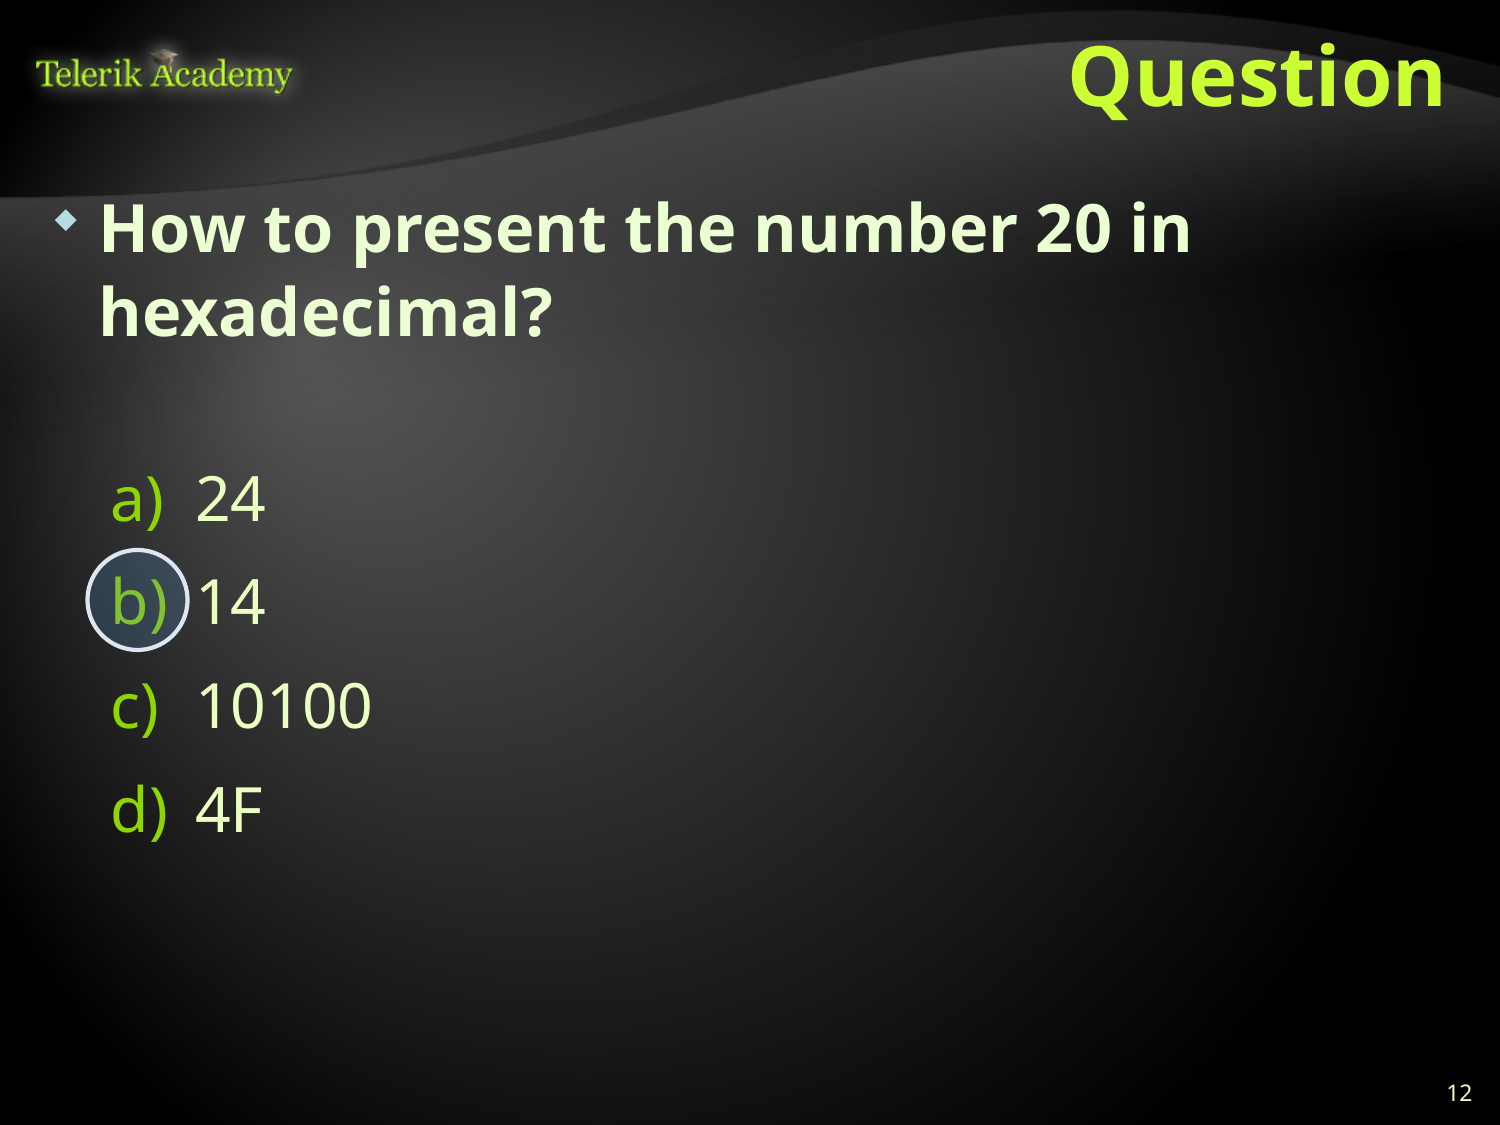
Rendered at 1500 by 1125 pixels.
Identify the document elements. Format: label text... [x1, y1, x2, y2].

title Question [300, 12, 1463, 150]
text_box [85, 547, 190, 653]
slide_number 12 [1412, 1074, 1488, 1113]
list How to present the number 20 in hexadecimal? 24 14 10100 4F [37, 174, 1463, 1075]
picture [0, 0, 1500, 1125]
